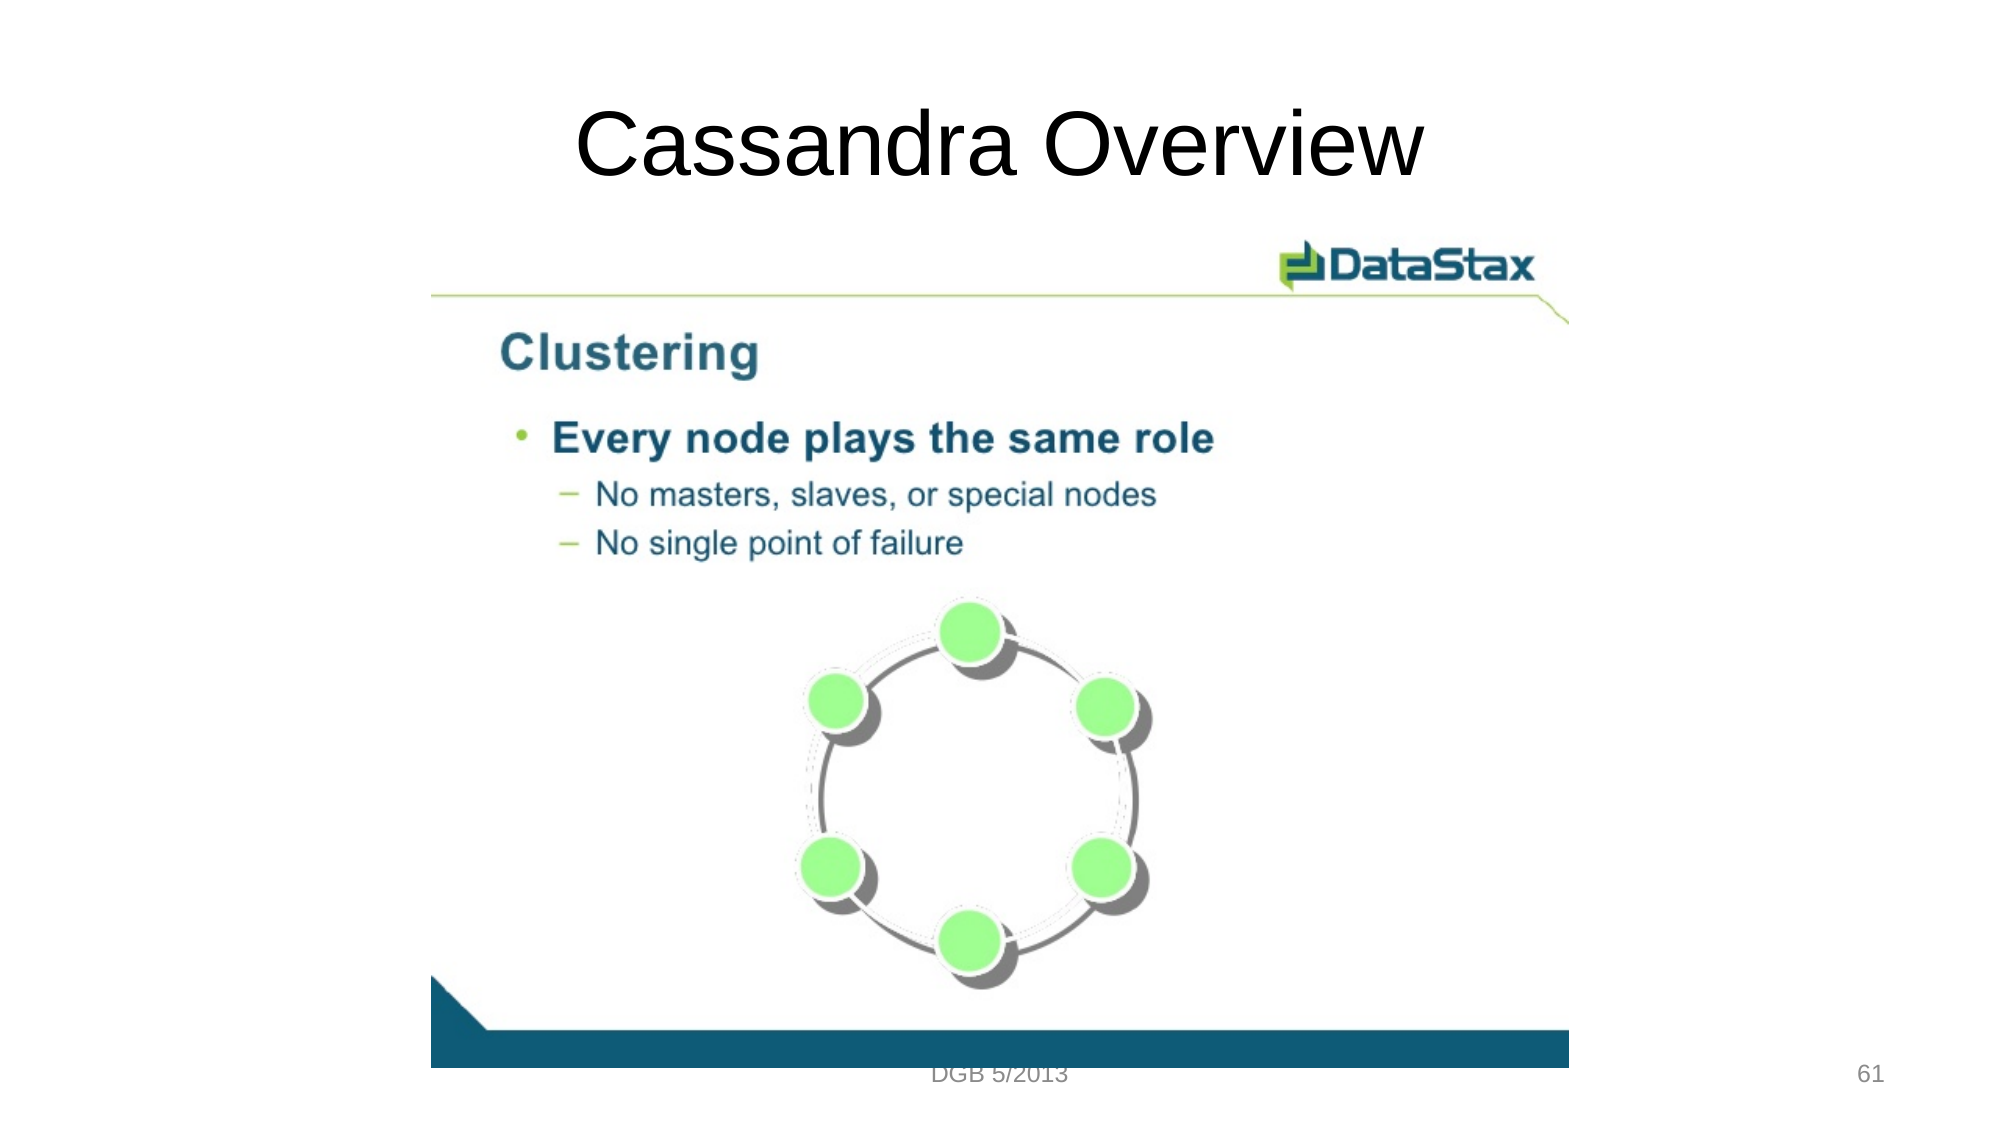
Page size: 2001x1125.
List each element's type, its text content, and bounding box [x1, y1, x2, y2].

title Cassandra Overview [99, 45, 1900, 233]
slide_number 61 [1433, 1042, 1900, 1103]
picture [430, 212, 1569, 1068]
footer DGB 5/2013 [683, 1077, 1317, 1103]
